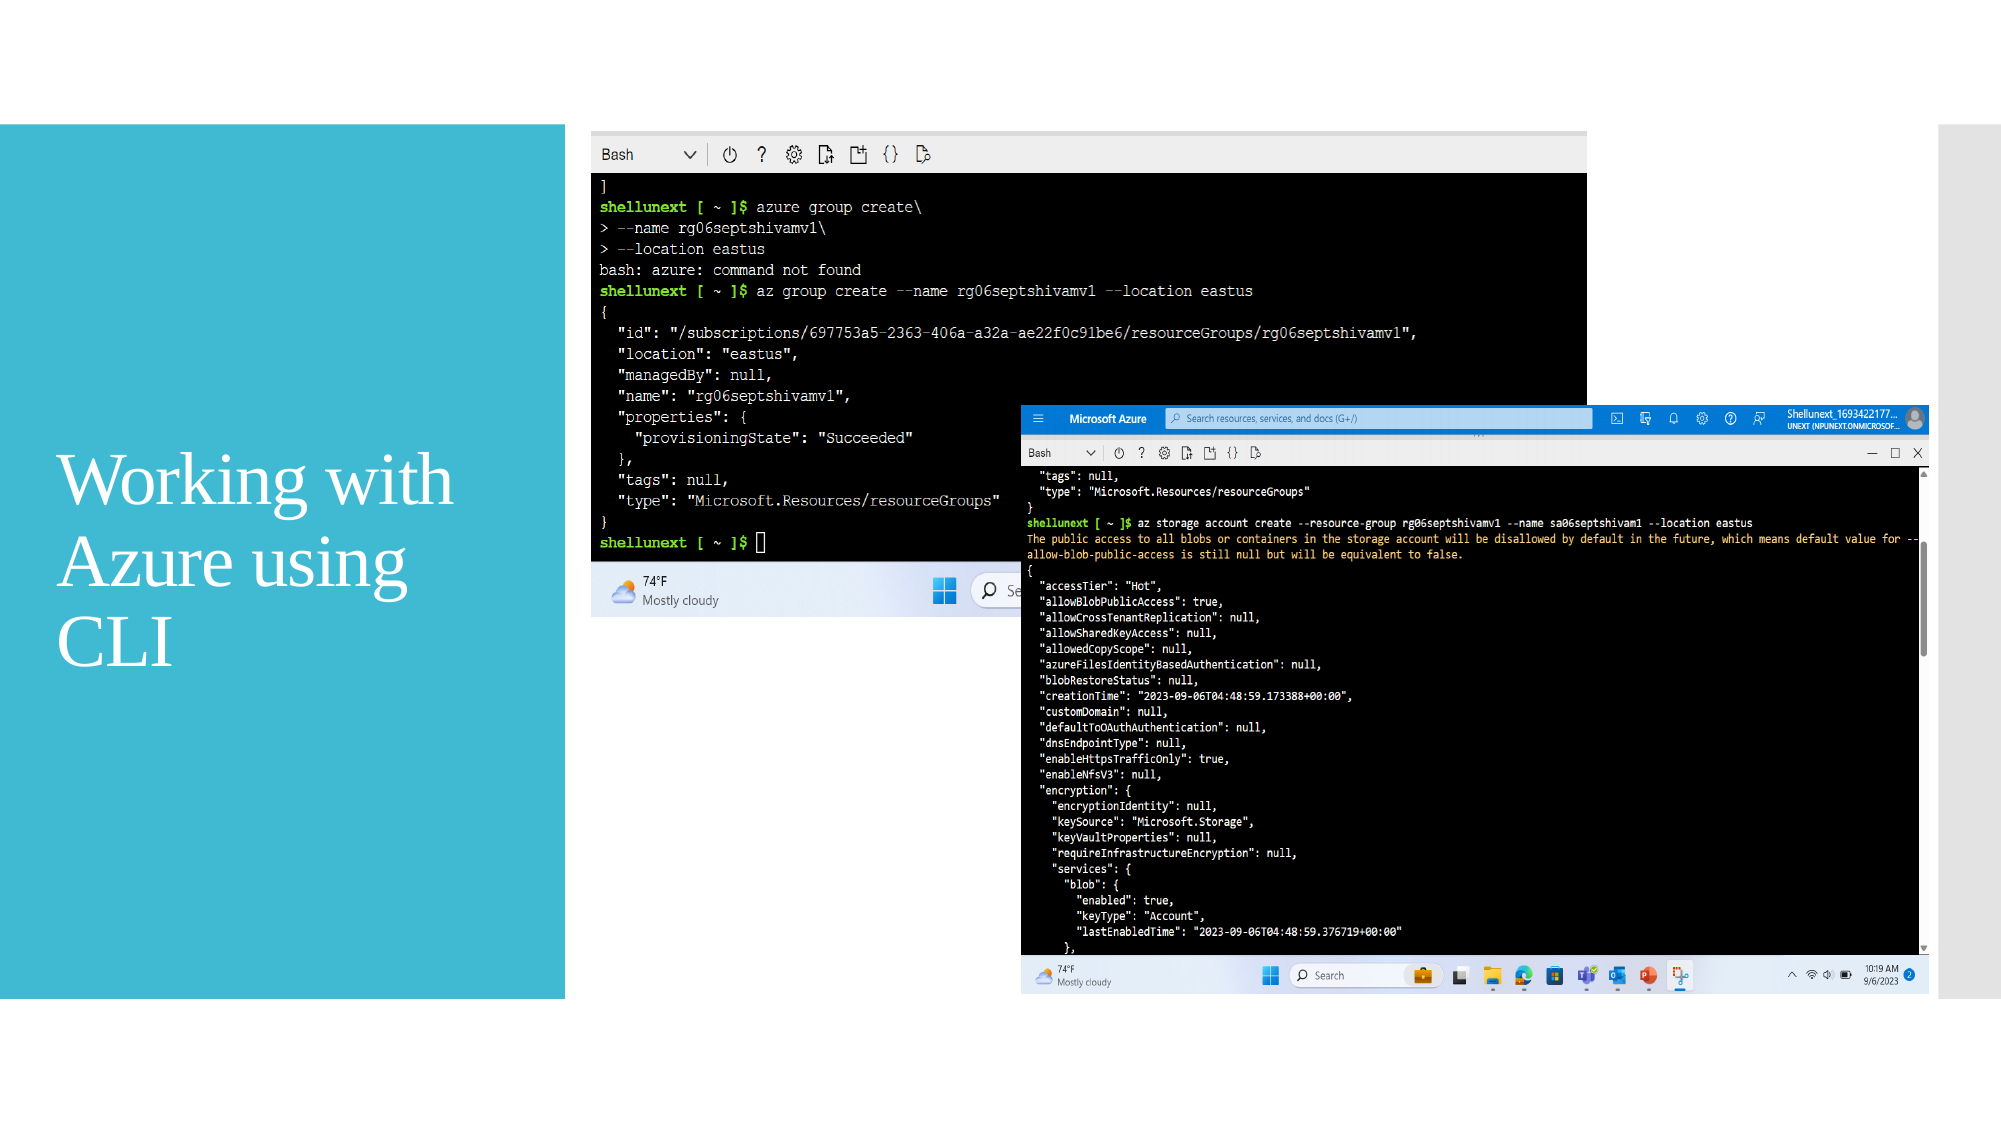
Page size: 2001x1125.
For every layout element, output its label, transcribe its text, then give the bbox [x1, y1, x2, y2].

title Working with Azure using CLI [41, 184, 525, 940]
picture [591, 131, 1929, 994]
